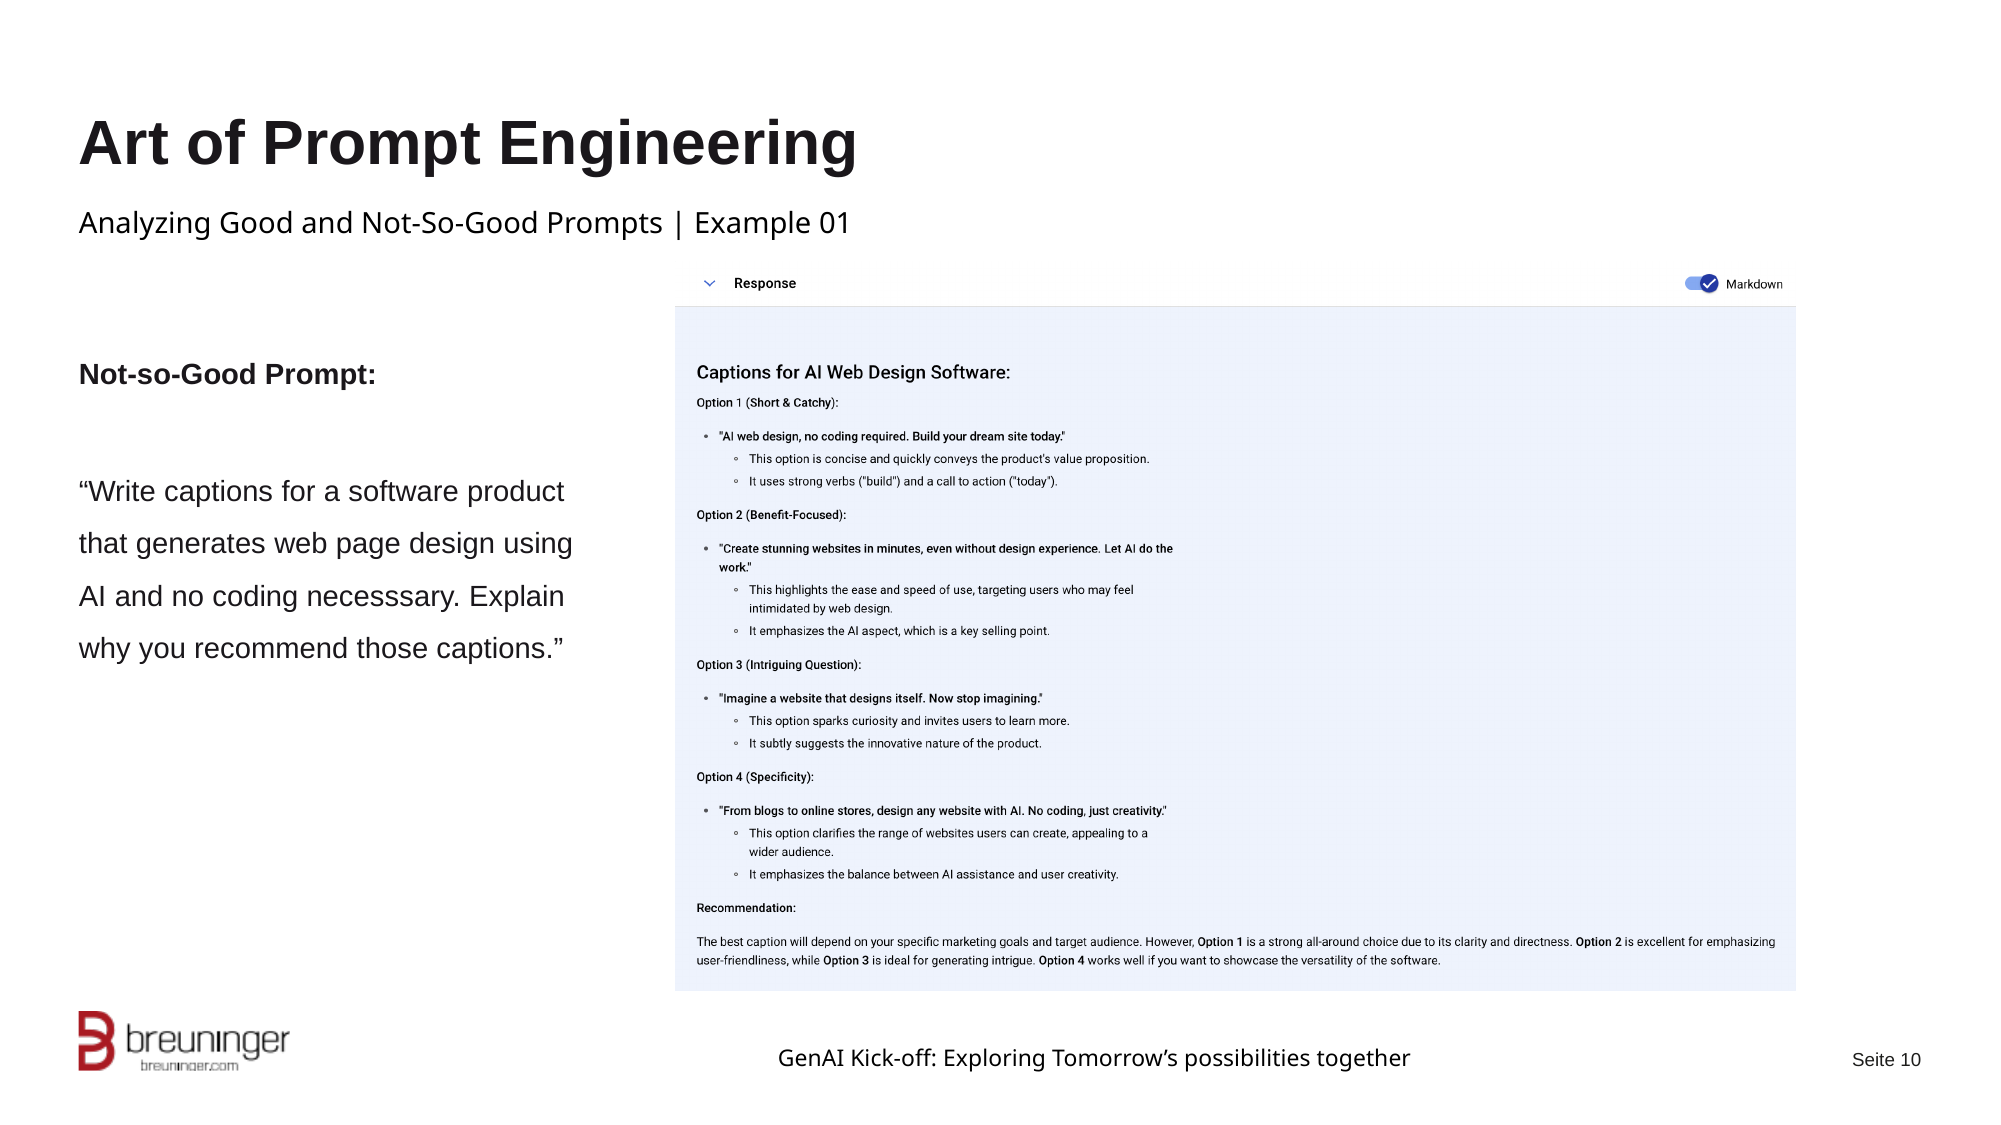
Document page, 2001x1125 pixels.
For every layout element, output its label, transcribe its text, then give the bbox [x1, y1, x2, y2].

subtitle Analyzing Good and Not-So-Good Prompts | Example 01 [78, 186, 1673, 241]
title Art of Prompt Engineering [78, 101, 1673, 165]
list Not-so-Good Prompt: “Write captions for a software product that generates web page design using AI and no coding necesssary. Explain why you recommend those captions.” [78, 338, 590, 965]
picture [675, 261, 1797, 991]
